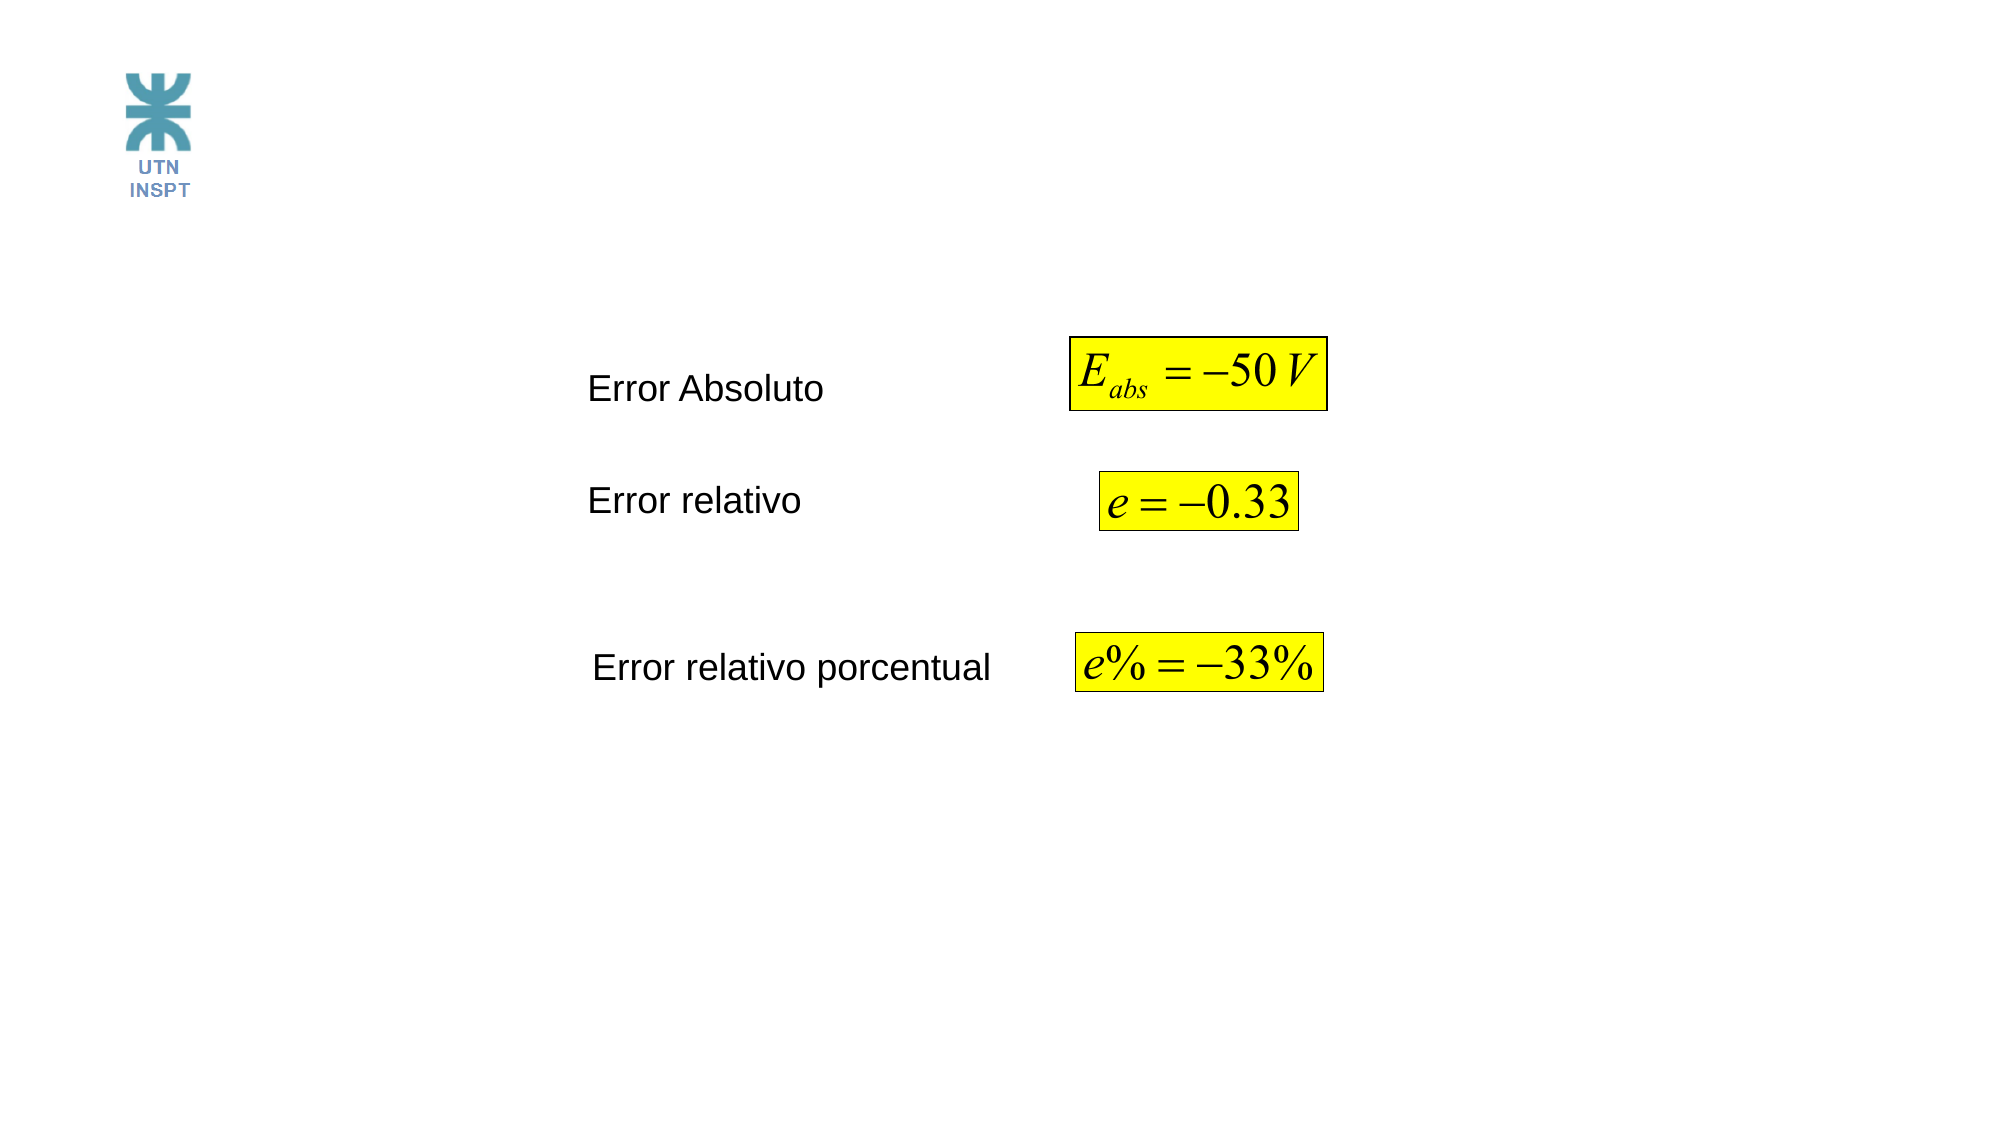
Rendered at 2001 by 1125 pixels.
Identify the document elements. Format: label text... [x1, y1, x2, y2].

text_box Error relativo porcentual [577, 635, 1008, 696]
text_box Error relativo [572, 468, 818, 529]
picture [110, 62, 203, 208]
picture [1100, 472, 1298, 530]
picture [1070, 337, 1326, 410]
picture [1075, 633, 1323, 691]
text_box Error Absoluto [572, 355, 843, 417]
